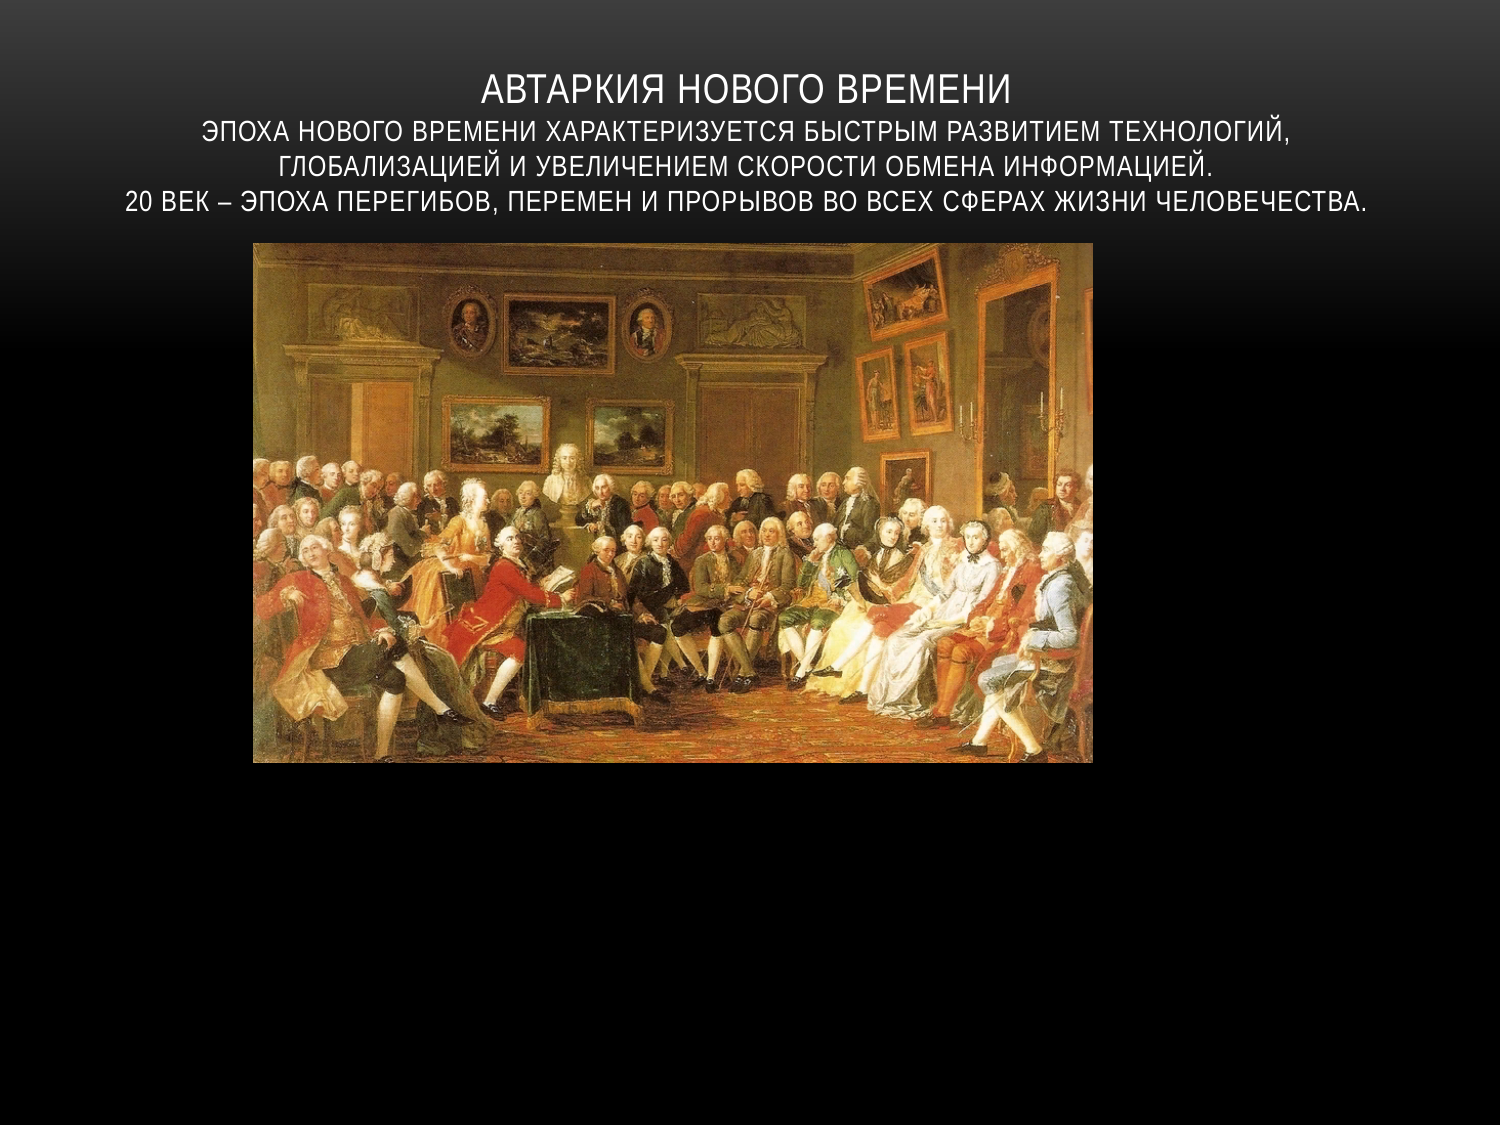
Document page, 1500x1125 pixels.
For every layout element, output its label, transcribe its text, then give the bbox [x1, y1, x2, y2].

title Автаркия нового времени Эпоха нового времени характеризуется быстрым развитием технологий, глобализацией и увеличением скорости обмена информацией. 20 век – эпоха перегибов, перемен и прорывов во всех сферах жизни человечества. [100, 54, 1394, 278]
picture [253, 243, 1093, 764]
